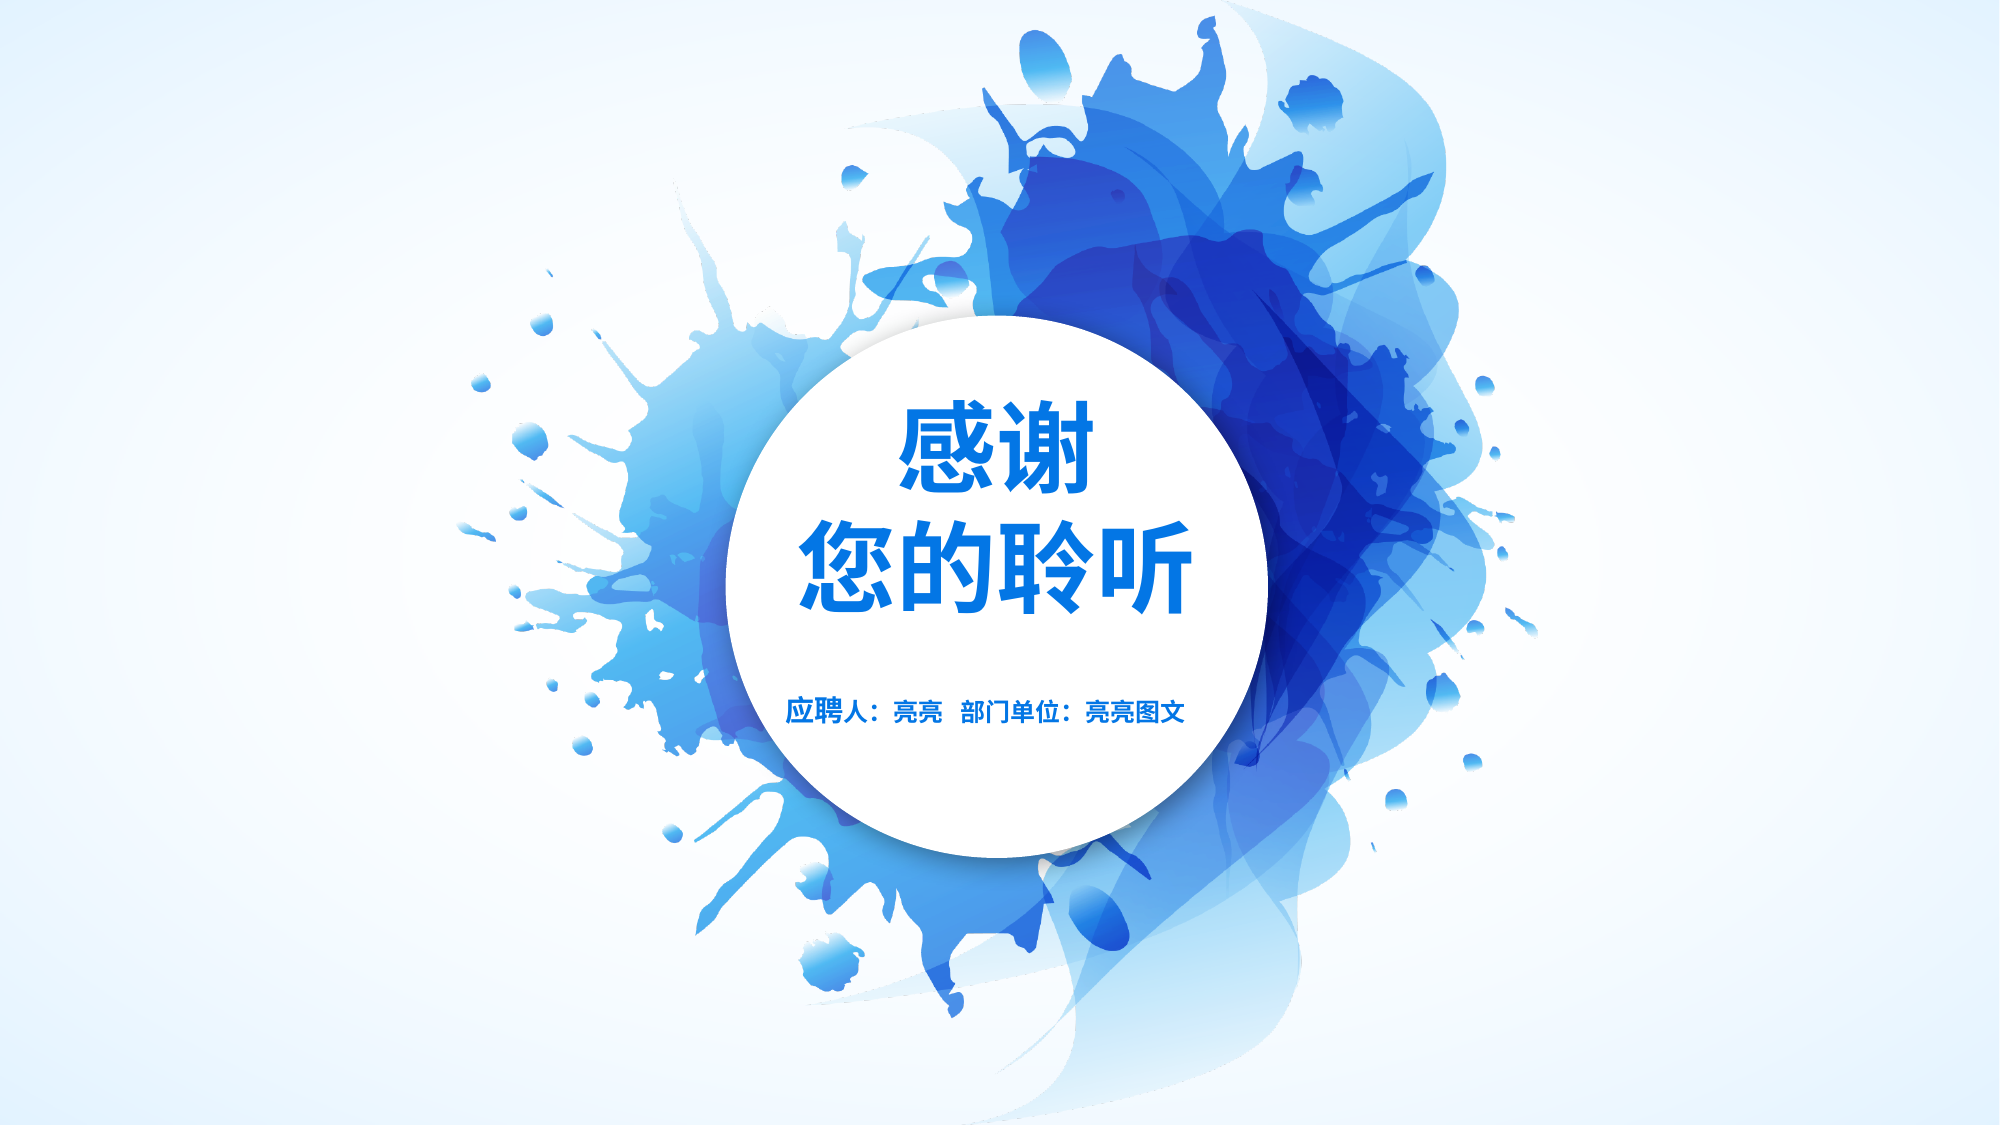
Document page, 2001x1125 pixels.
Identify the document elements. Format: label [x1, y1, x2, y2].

picture [456, 0, 1538, 1125]
